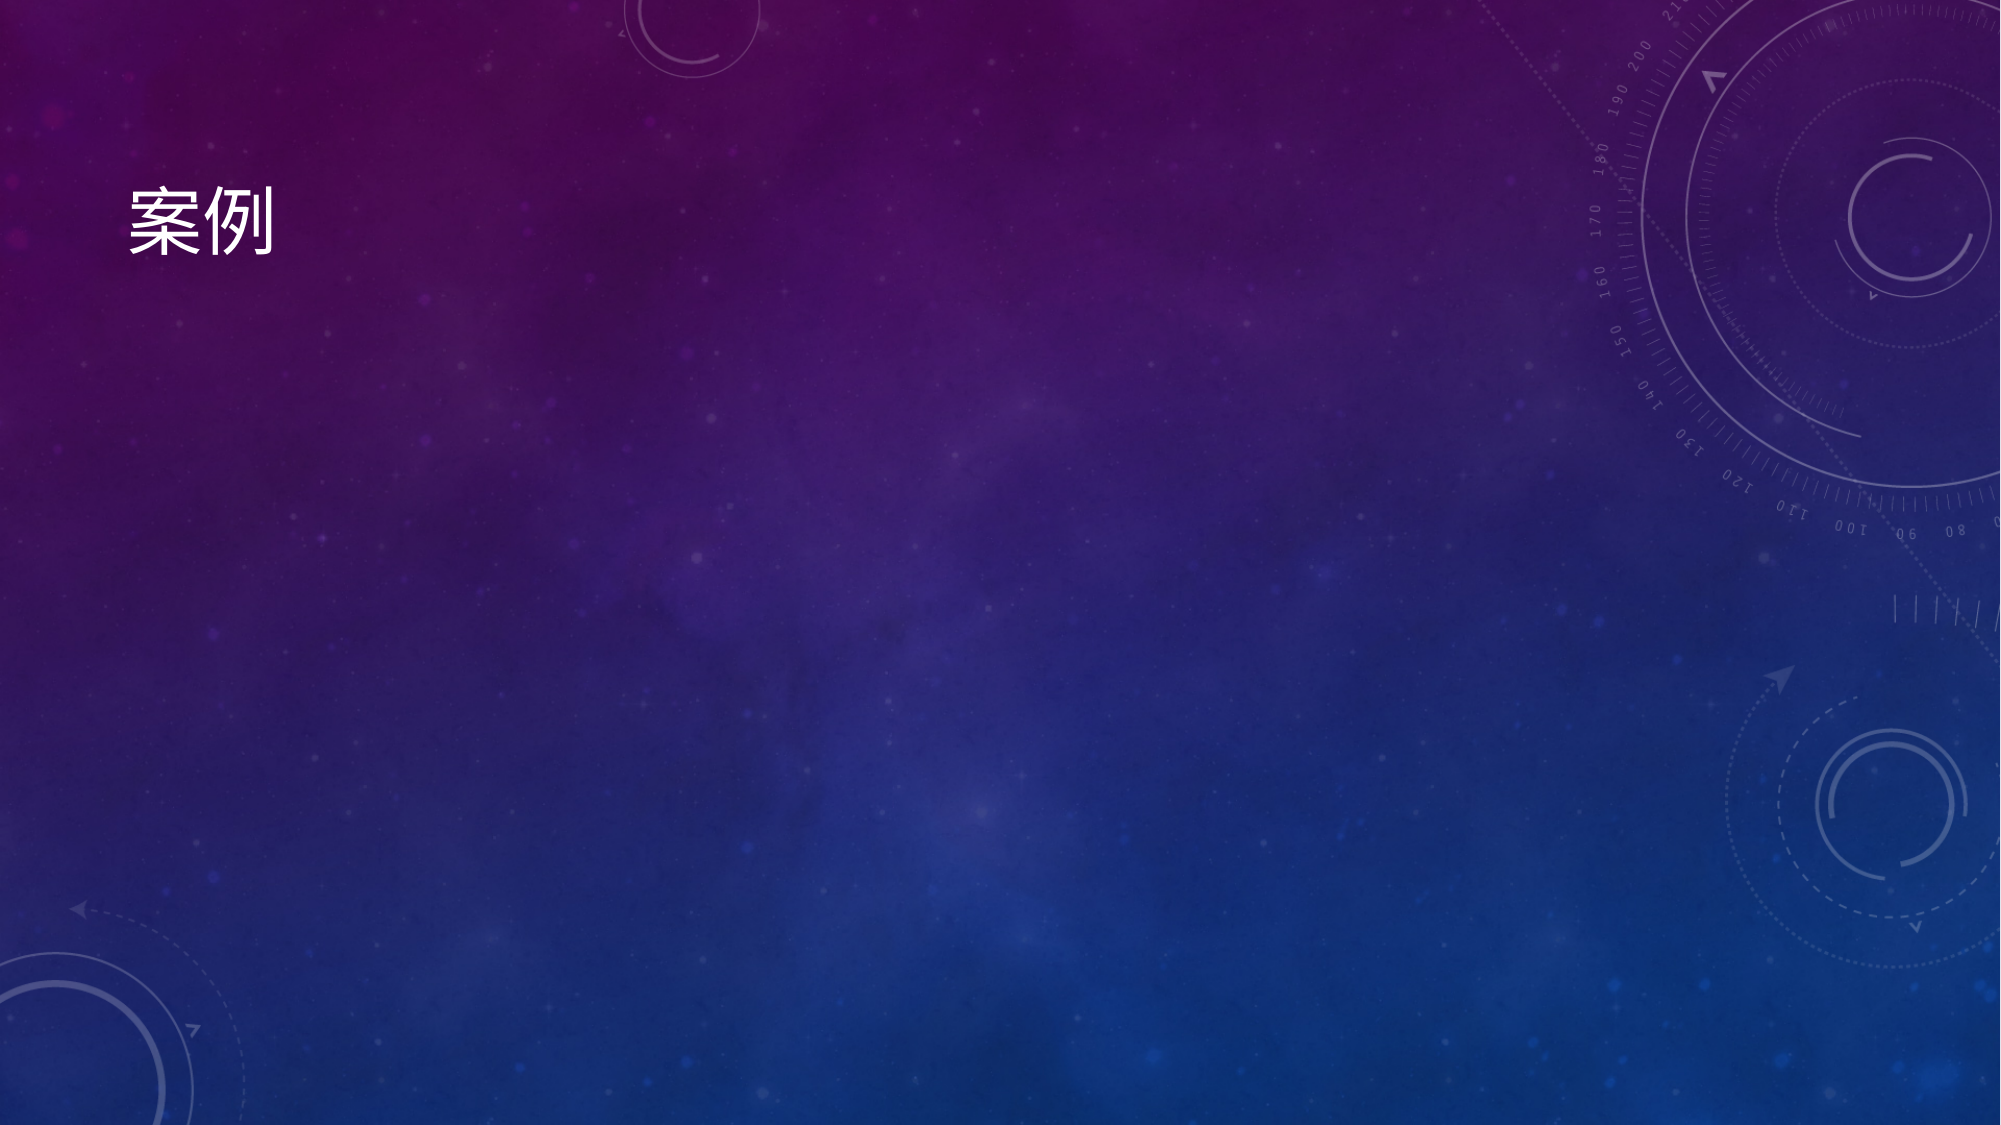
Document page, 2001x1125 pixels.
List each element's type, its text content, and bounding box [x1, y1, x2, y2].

picture [0, 0, 2001, 1125]
title 案例 [112, 99, 1775, 339]
